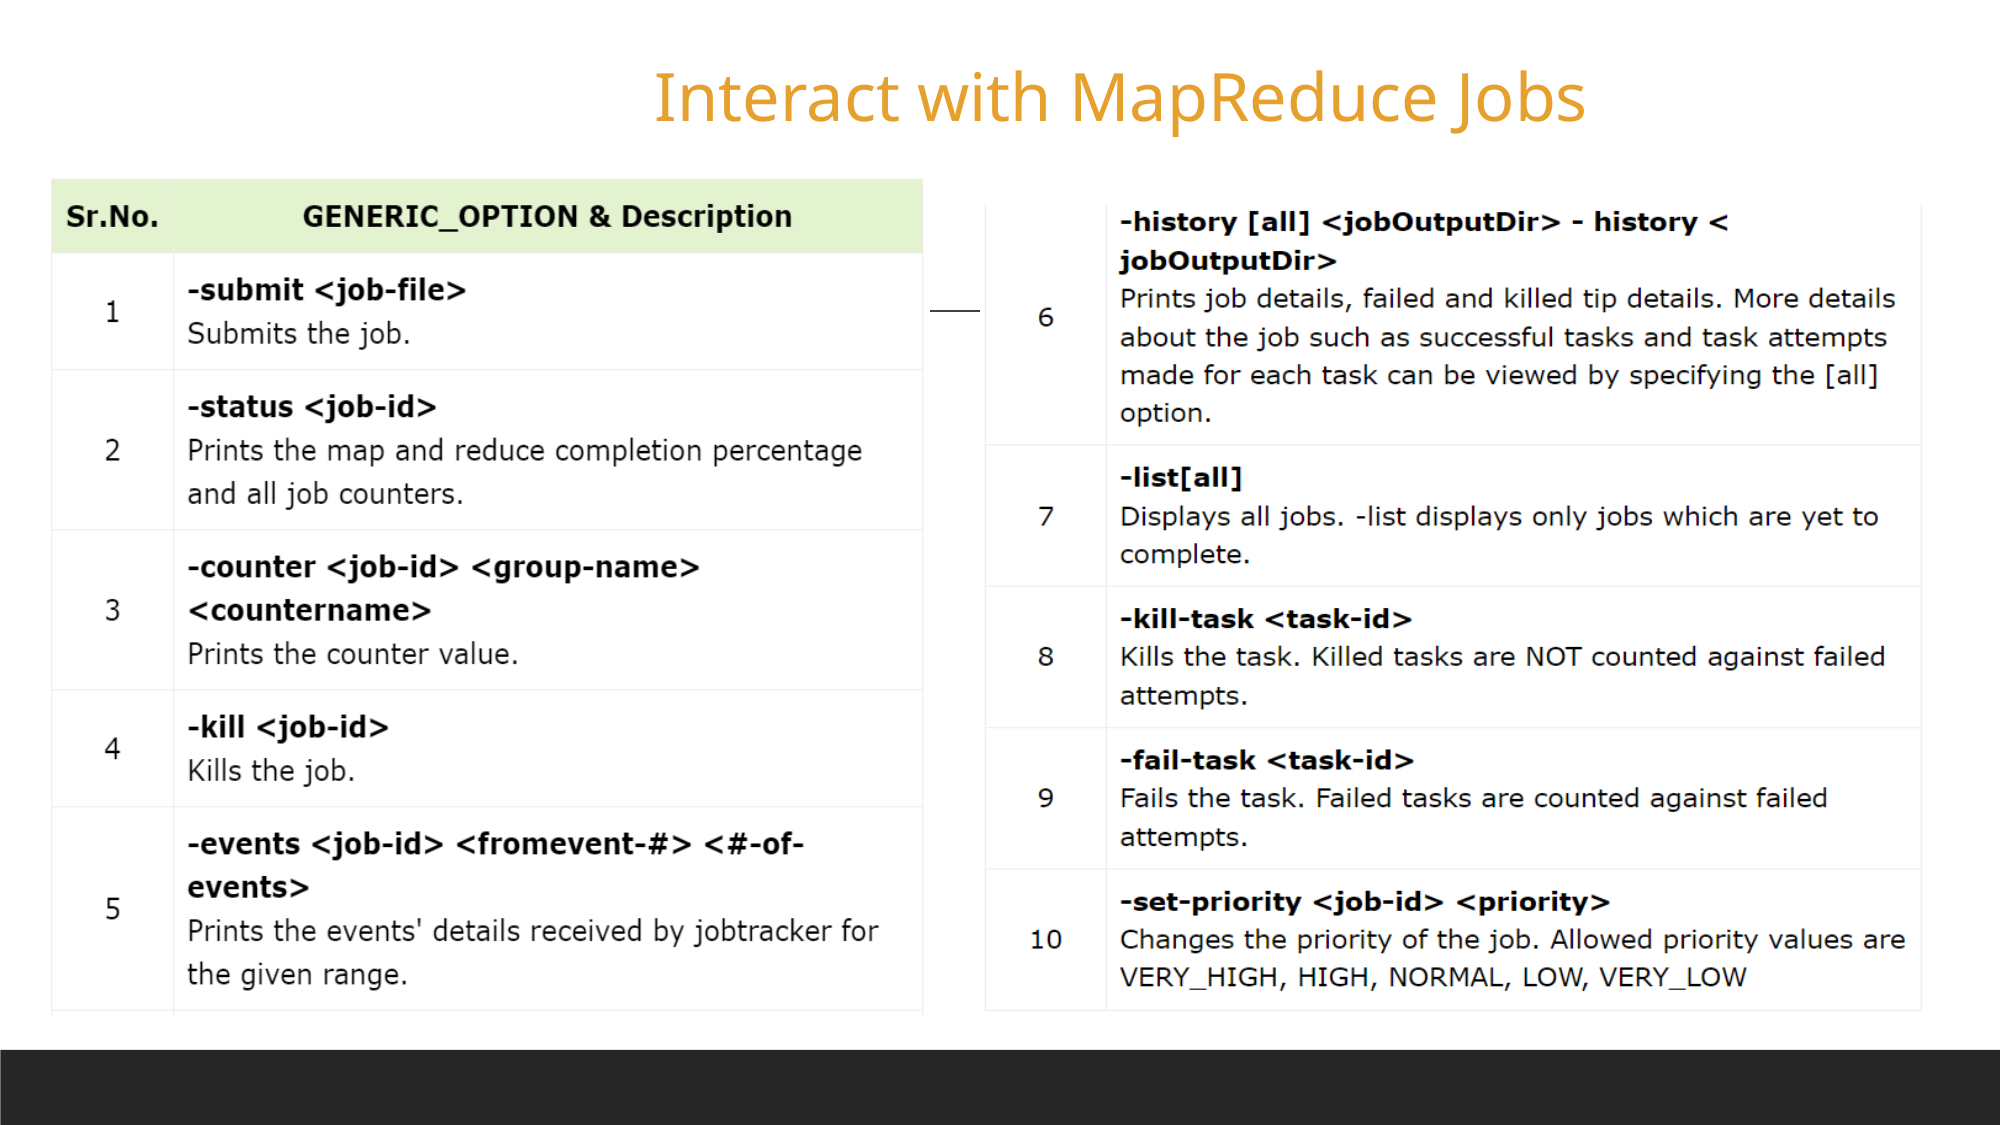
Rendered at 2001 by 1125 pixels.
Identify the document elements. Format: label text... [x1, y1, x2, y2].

picture [979, 204, 1933, 1018]
text_box Interact with MapReduce Jobs [639, 47, 1640, 143]
picture [50, 174, 931, 1018]
